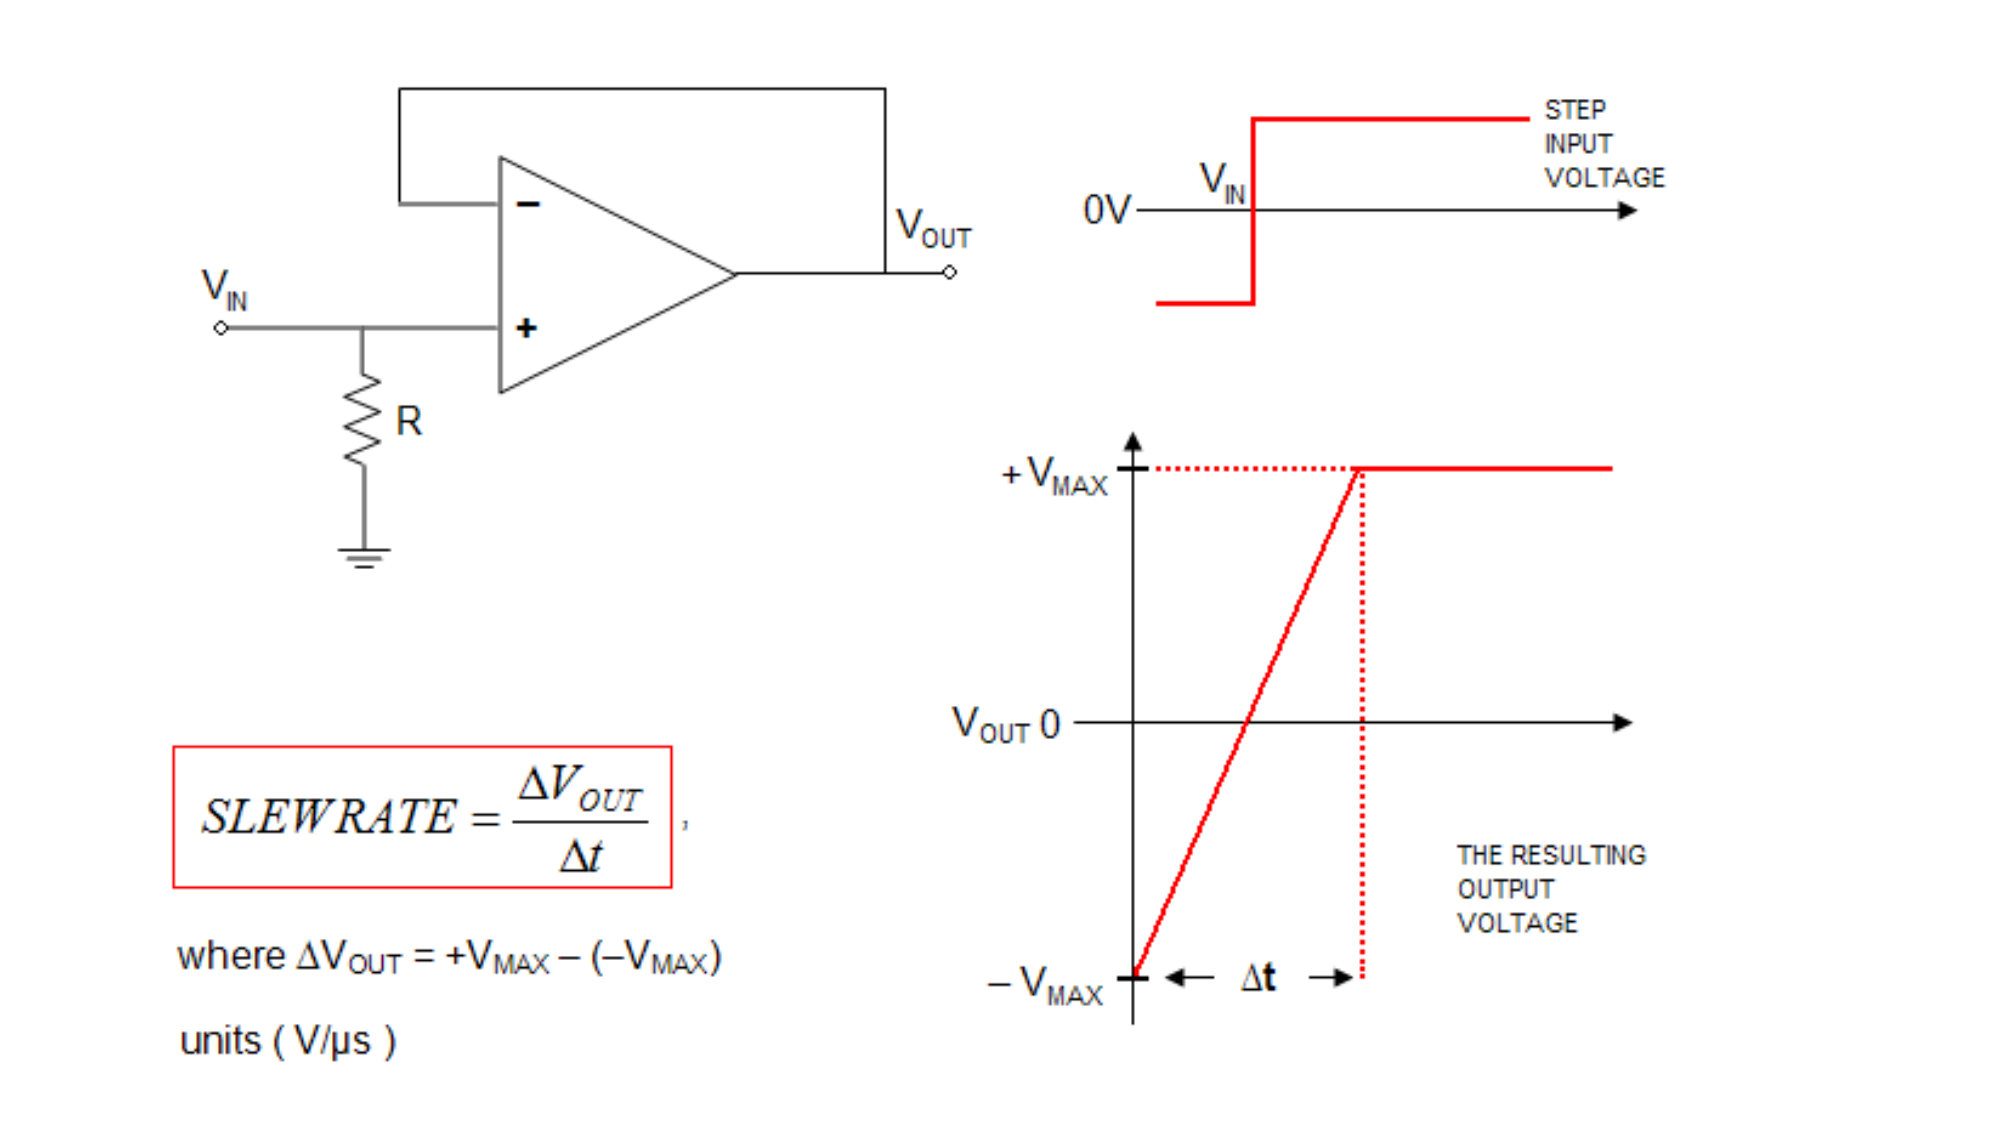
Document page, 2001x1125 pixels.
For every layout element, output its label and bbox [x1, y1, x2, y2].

picture [0, 64, 1691, 1074]
